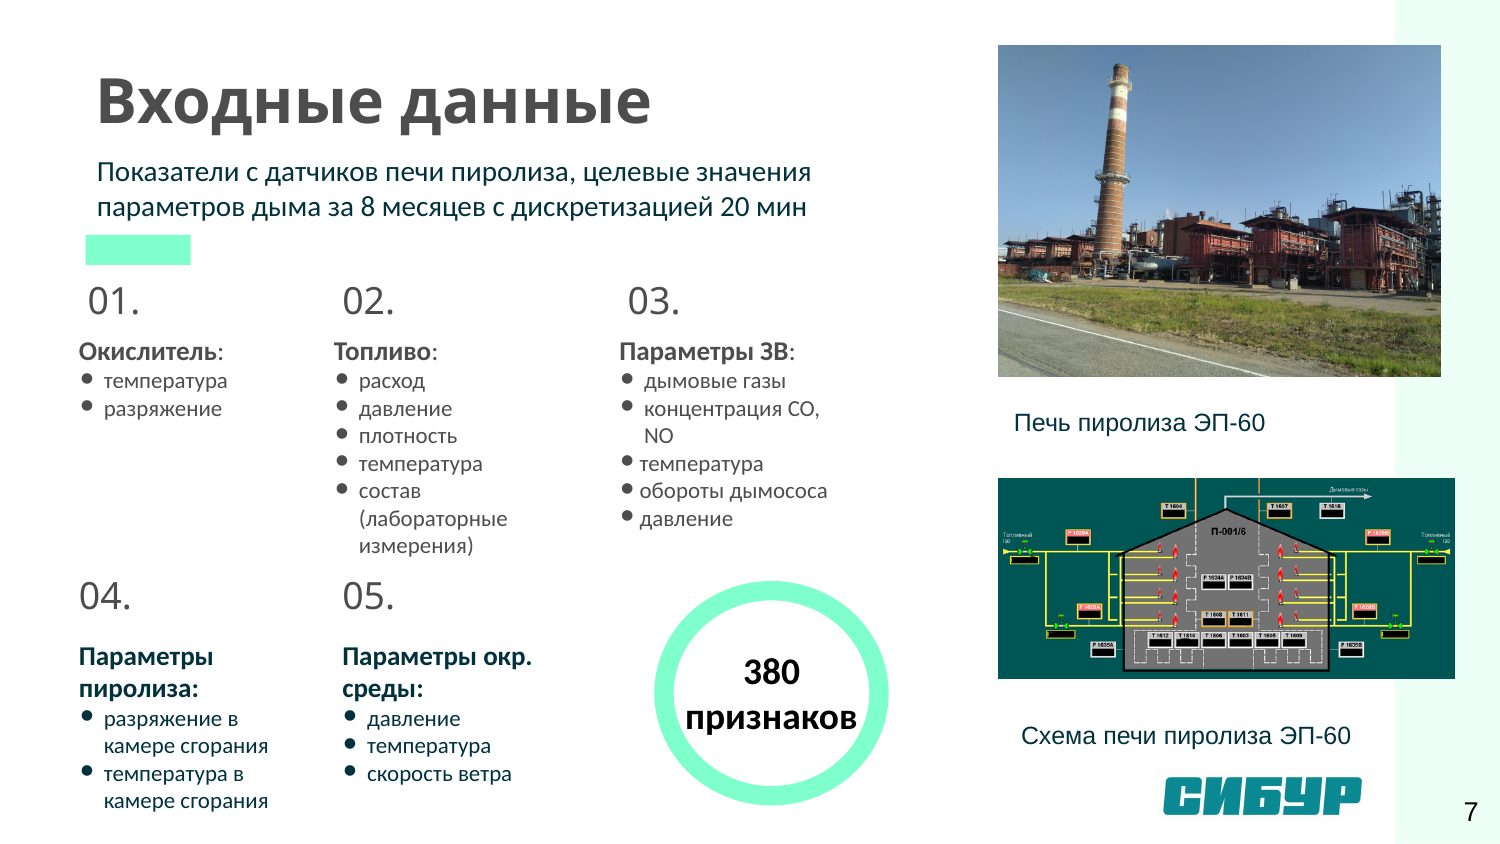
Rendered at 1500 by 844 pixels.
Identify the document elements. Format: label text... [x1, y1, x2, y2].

text_box Параметры пиролиза: разряжение в камере сгорания температура в камере сгорания [67, 632, 303, 751]
text_box [85, 234, 191, 265]
text_box Параметры ЗВ: дымовые газы концентрация CO, NO температура обороты дымососа давление [608, 327, 860, 446]
text_box 04. [67, 566, 303, 624]
text_box 05. [331, 566, 566, 624]
text_box Топливо: расход давление плотность температура состав (лабораторные измерения) [322, 327, 574, 446]
slide_number ‹#› [1403, 779, 1494, 844]
text_box 01. [76, 271, 311, 329]
text_box Схема печи пиролиза ЭП-60 [1005, 704, 1448, 765]
text_box Печь пиролиза ЭП-60 [998, 391, 1441, 452]
text_box Входные данные [84, 55, 890, 113]
picture [1155, 764, 1369, 830]
text_box 03. [616, 271, 851, 329]
text_box 02. [331, 271, 566, 329]
picture [998, 45, 1441, 377]
text_box 380 признаков [654, 632, 889, 753]
picture [998, 478, 1455, 679]
text_box Параметры окр. среды: давление температура скорость ветра [331, 632, 566, 751]
text_box Окислитель: температура разряжение [67, 327, 303, 446]
text_box Показатели с датчиков печи пиролиза, целевые значения параметров дыма за 8 месяцев с дискретизацией 20 мин [85, 146, 889, 229]
text_box [672, 753, 871, 806]
text_box [673, 580, 870, 632]
